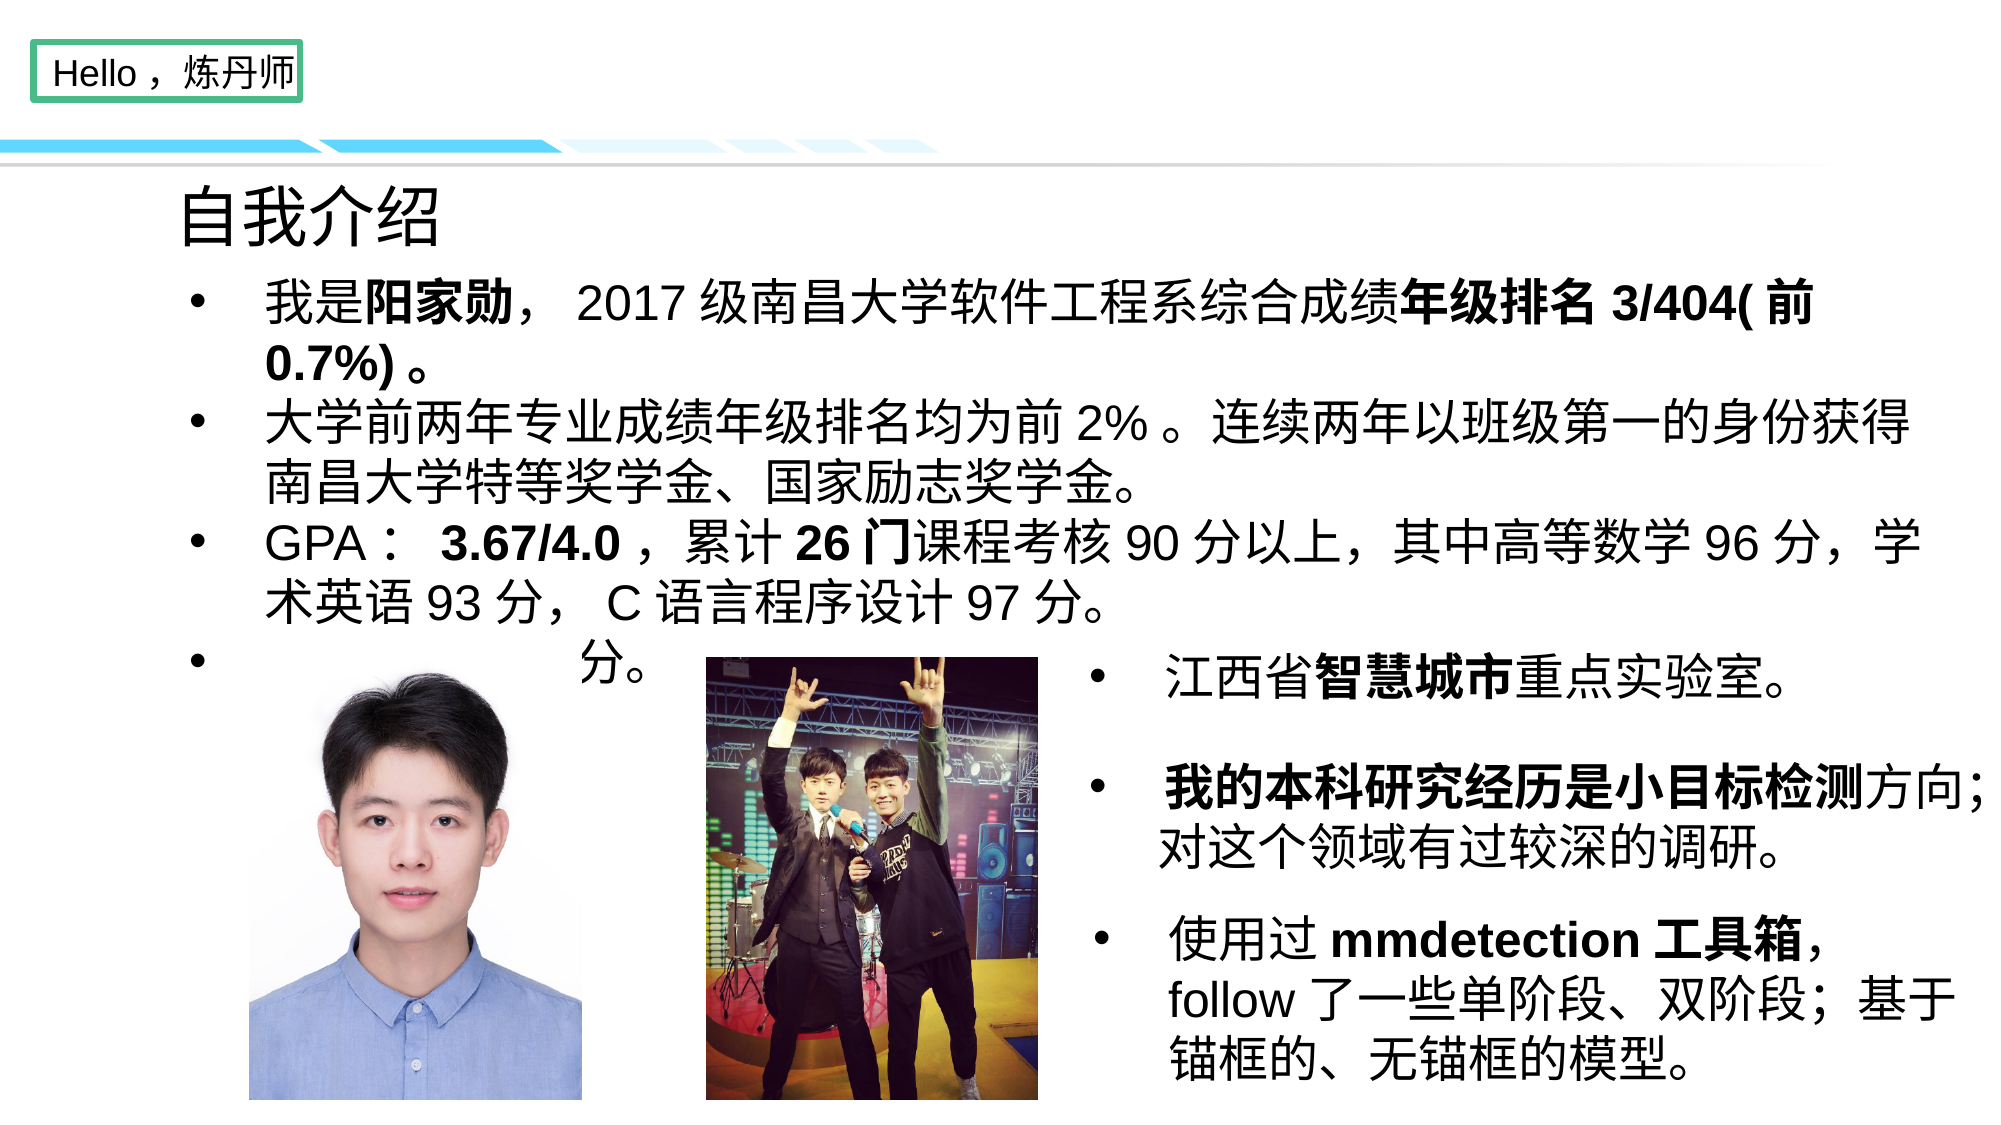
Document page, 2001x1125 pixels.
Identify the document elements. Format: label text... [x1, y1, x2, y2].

picture [705, 657, 1038, 1101]
picture [249, 635, 582, 1101]
picture [0, 163, 1851, 167]
list 我的本科研究经历是小目标检测方向； 对这个领域有过较深的调研。 [1074, 748, 2000, 820]
text_box 使用过mmdetection工具箱， follow了一些单阶段、双阶段；基于锚框的、无锚框的模型。 [1078, 899, 1986, 975]
list 我是阳家勋，2017级南昌大学软件工程系综合成绩年级排名3/404(前0.7%)。 大学前两年专业成绩年级排名均为前2%。连续两年以班级第一的身份获得南昌大学特等奖学金、国家励志奖学金。 GPA：3.67/4.0，累计26门课程考核90分以上，其中高等数学96分，学术英语93分，C语言程序设计97分。 CET-6：481分。 [174, 262, 1950, 335]
title 自我介绍 [174, 174, 889, 256]
text_box 江西省智慧城市重点实验室。 [1074, 638, 1938, 714]
